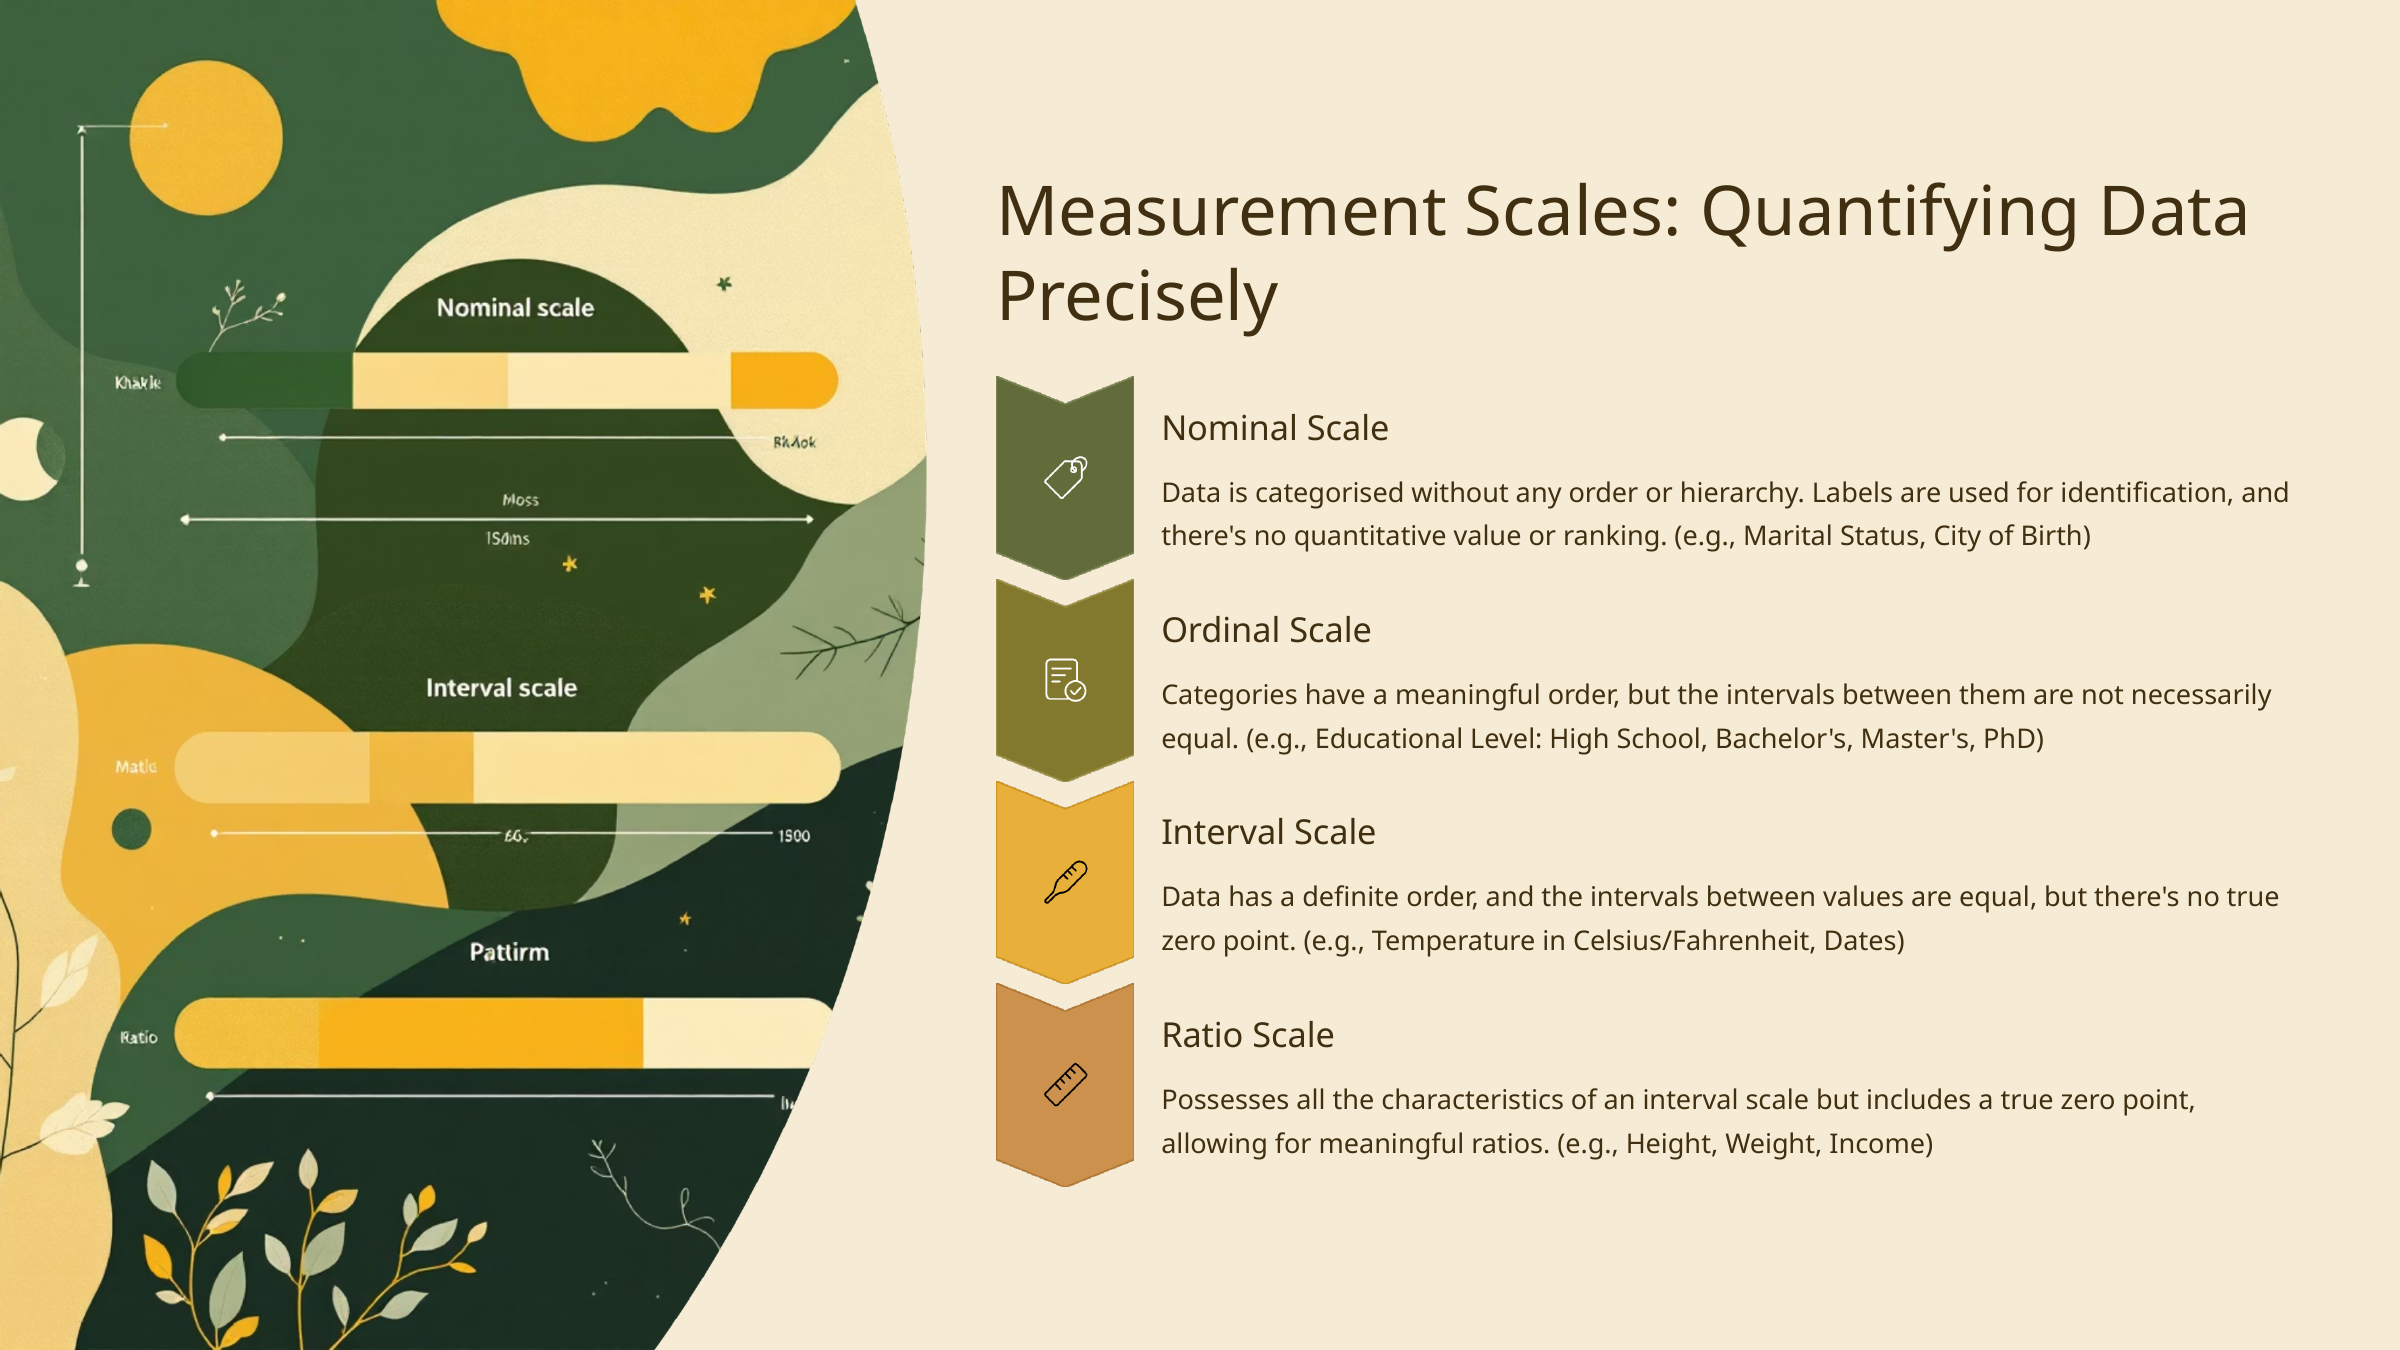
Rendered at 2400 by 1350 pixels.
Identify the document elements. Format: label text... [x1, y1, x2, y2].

text_box Measurement Scales: Quantifying Data Precisely [996, 163, 2304, 336]
picture [0, 0, 945, 1350]
text_box Nominal Scale [1161, 404, 1505, 448]
picture [996, 376, 1134, 1187]
text_box Categories have a meaningful order, but the intervals between them are not necessarily equal. (e.g., Educational Level: High School, Bachelor's, Master's, PhD) [1161, 666, 2304, 755]
text_box Ordinal Scale [1161, 606, 1505, 650]
text_box Ratio Scale [1161, 1011, 1505, 1055]
text_box Possesses all the characteristics of an interval scale but includes a true zero point, allowing for meaningful ratios. (e.g., Height, Weight, Income) [1161, 1070, 2304, 1159]
text_box Data is categorised without any order or hierarchy. Labels are used for identification, and there's no quantitative value or ranking. (e.g., Marital Status, City of Birth) [1161, 463, 2304, 552]
text_box Data has a definite order, and the intervals between values are equal, but there's no true zero point. (e.g., Temperature in Celsius/Fahrenheit, Dates) [1161, 868, 2304, 957]
text_box Interval Scale [1161, 808, 1505, 852]
